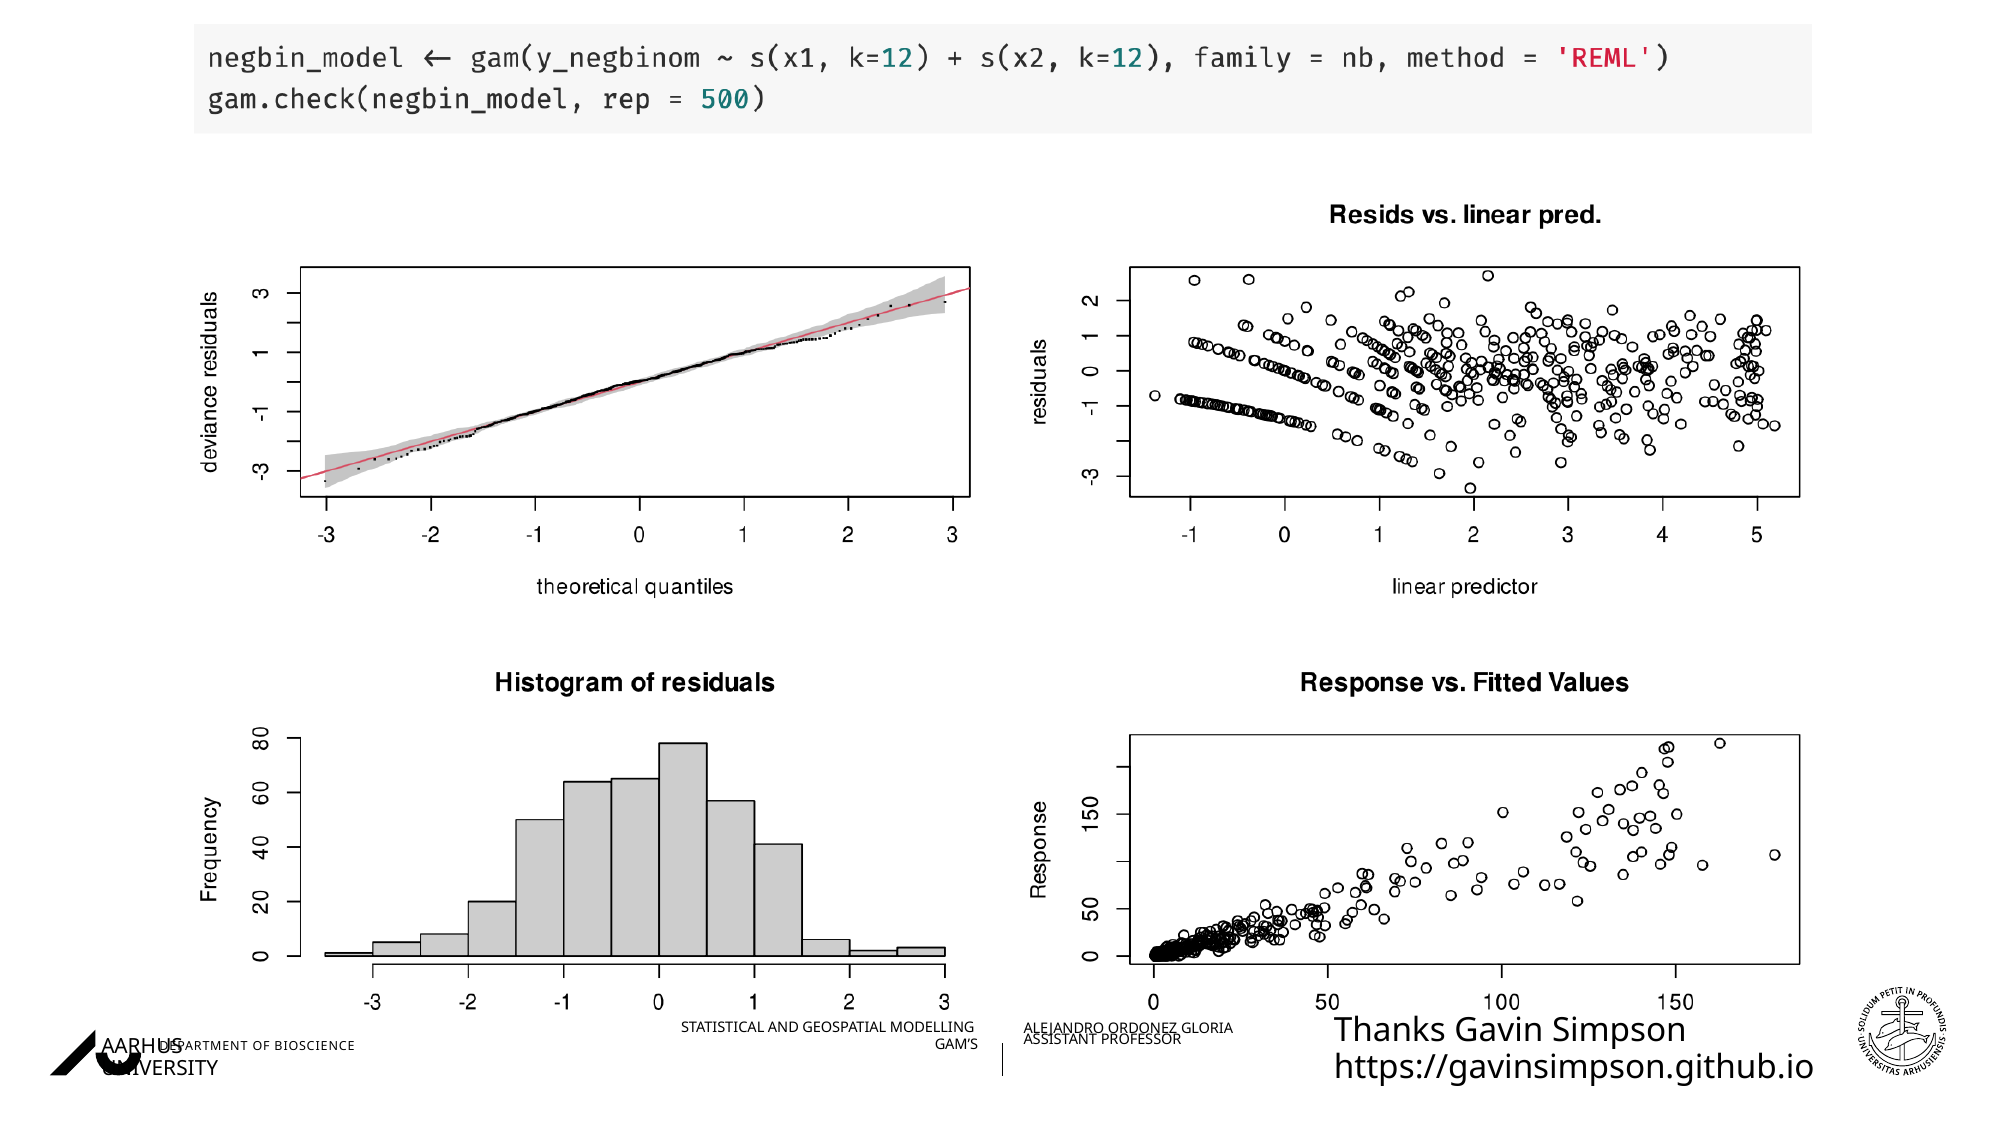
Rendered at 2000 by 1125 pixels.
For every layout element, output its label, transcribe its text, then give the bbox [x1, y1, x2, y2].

text_box Thanks Gavin Simpson https://gavinsimpson.github.io [1334, 1015, 1816, 1087]
picture [187, 24, 1812, 1012]
